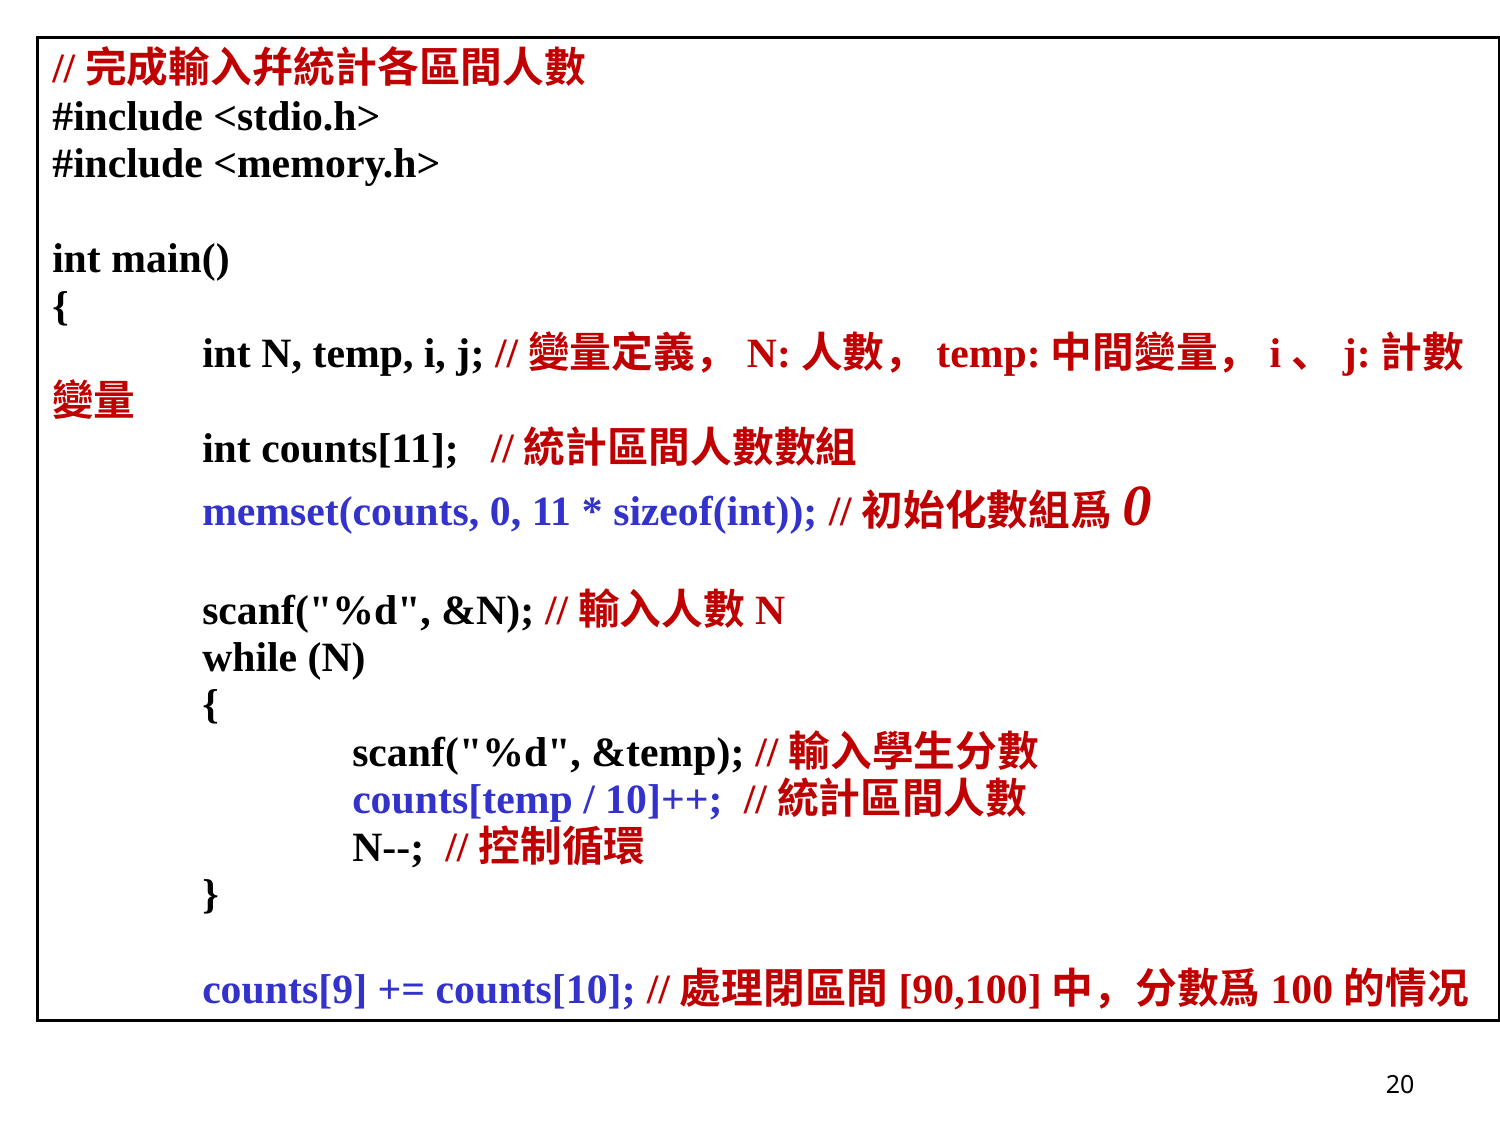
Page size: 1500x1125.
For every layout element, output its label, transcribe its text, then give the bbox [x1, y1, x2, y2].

text_box //完成輸入幷統計各區間人數 #include <stdio.h> #include <memory.h> int main() { int N, temp, i, j; //變量定義，N:人數，temp:中間變量，i、j:計數變量 int counts[11]; //統計區間人數數組 memset(counts, 0, 11 * sizeof(int)); //初始化數組爲0 scanf("%d", &N); //輸入人數N while (N) { scanf("%d", &temp); //輸入學生分數 counts[temp / 10]++; //統計區間人數 N--; //控制循環 } counts[9] += counts[10]; //處理閉區間[90,100]中，分數爲100的情况 [37, 37, 1500, 1021]
